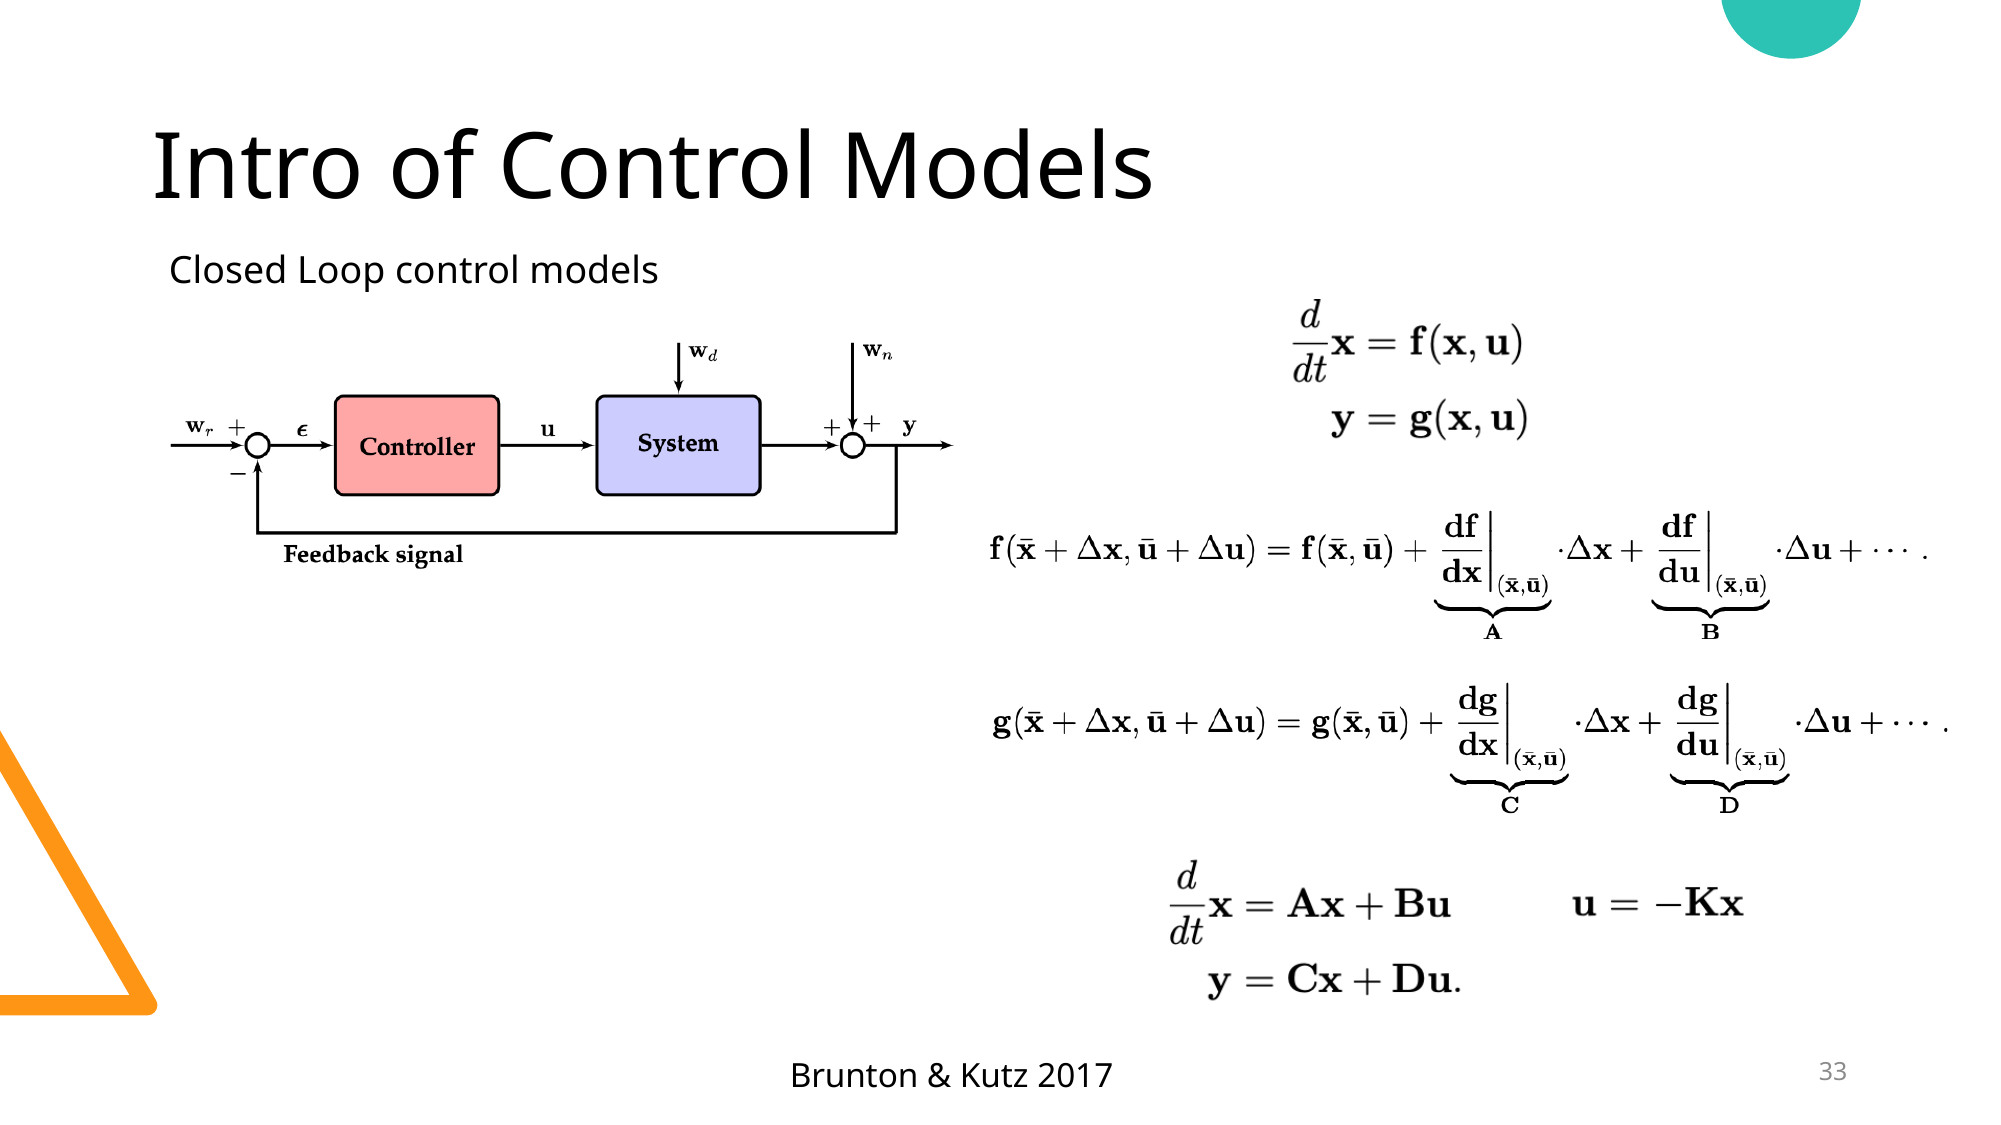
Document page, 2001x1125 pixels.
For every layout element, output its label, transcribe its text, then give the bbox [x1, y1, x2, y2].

title Intro of Control Models [137, 59, 1863, 278]
picture [974, 672, 1953, 820]
picture [137, 319, 1938, 656]
picture [1564, 883, 1748, 927]
text_box Closed Loop control models [154, 238, 691, 299]
picture [1123, 853, 1472, 1014]
picture [1260, 299, 1565, 456]
slide_number 33 [1412, 1042, 1863, 1103]
text_box Brunton & Kutz 2017 [774, 1046, 1464, 1102]
